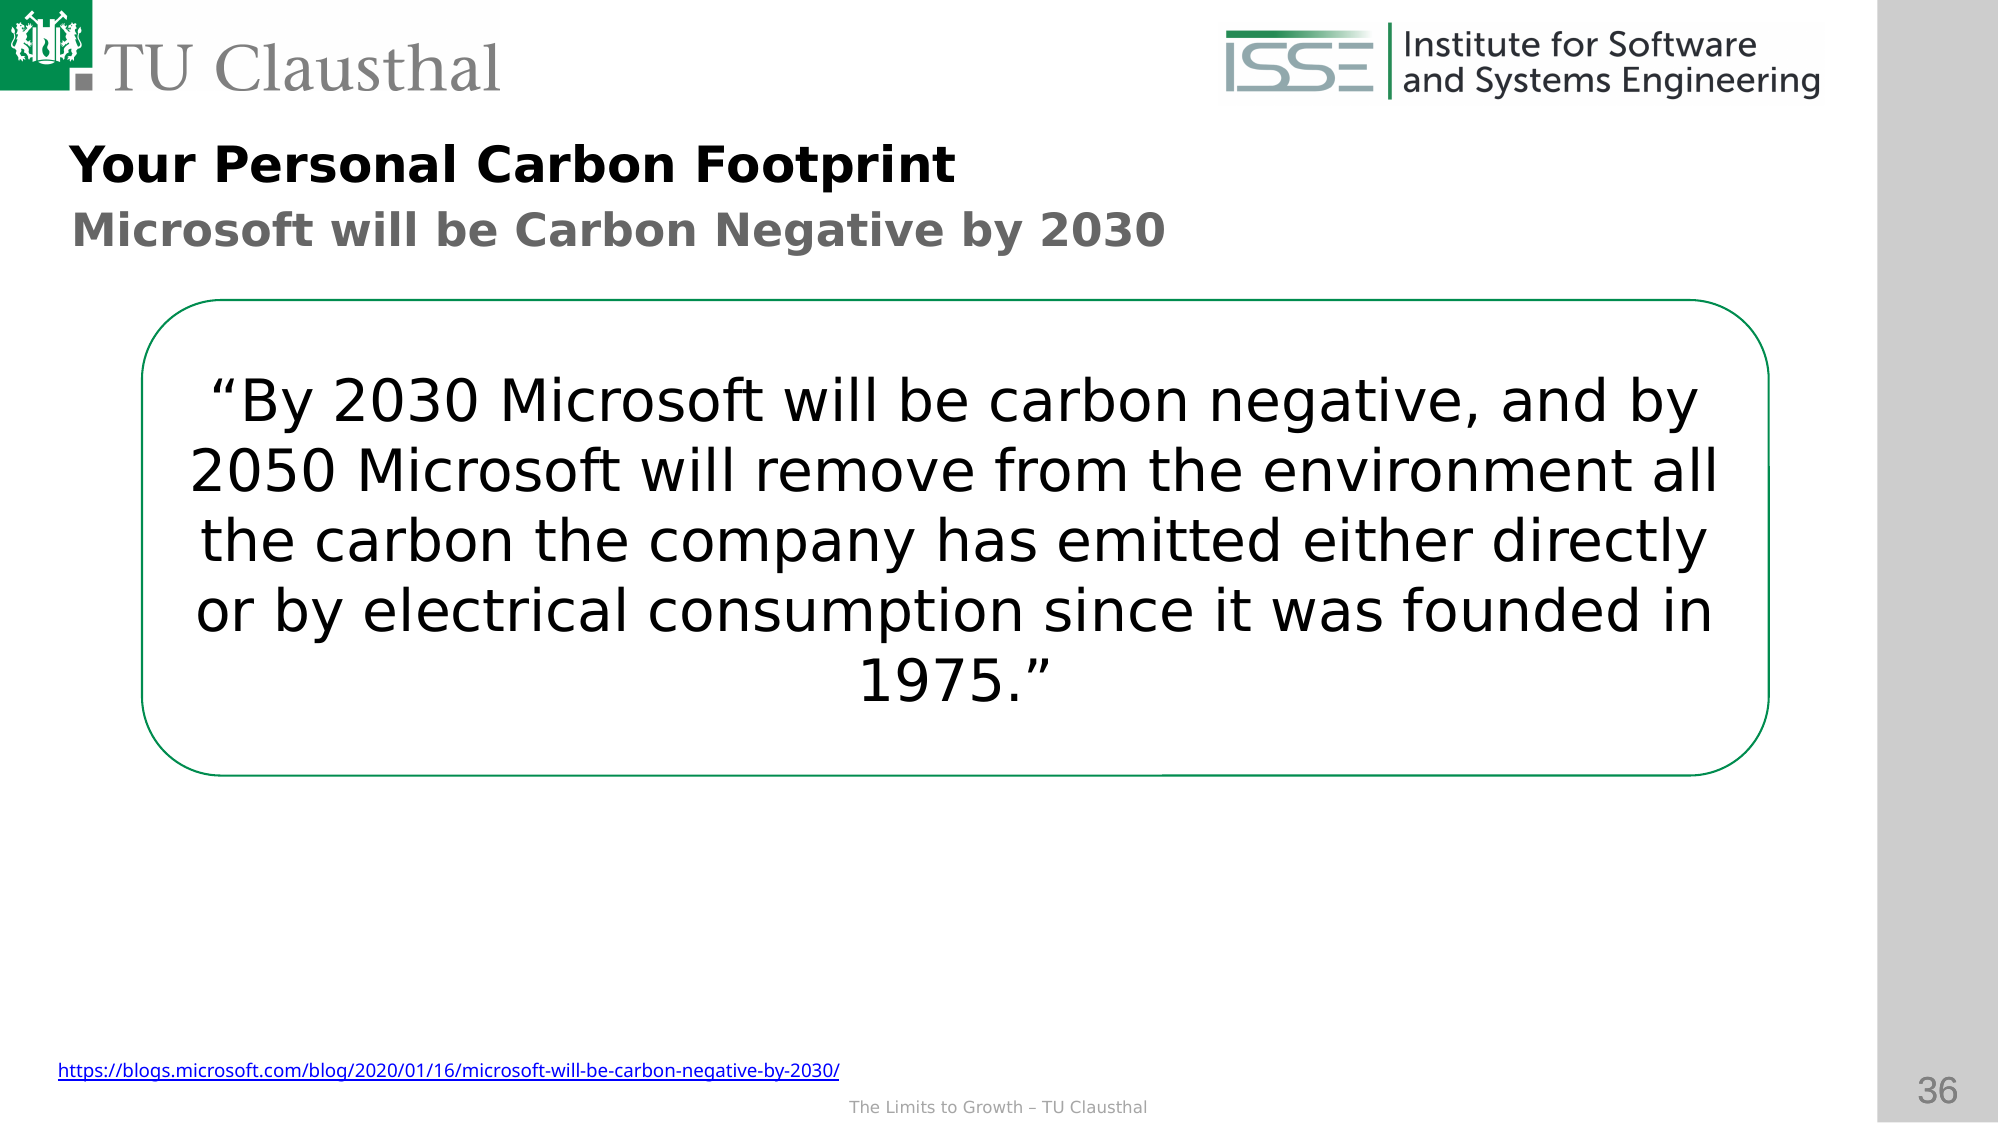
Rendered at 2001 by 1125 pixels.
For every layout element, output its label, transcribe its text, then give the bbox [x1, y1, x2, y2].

text_box Microsoft will be Carbon Negative by 2030 [70, 188, 1769, 269]
text_box https://blogs.microsoft.com/blog/2020/01/16/microsoft-will-be-carbon-negative-by-2030/ [43, 1051, 1104, 1092]
picture [1218, 22, 1825, 106]
text_box “By 2030 Microsoft will be carbon negative, and by 2050 Microsoft will remove from the environment all the carbon the company has emitted either directly or by electrical consumption since it was founded in 1975.” [140, 298, 1770, 777]
text_box Your Personal Carbon Footprint [54, 125, 1817, 206]
picture [0, 0, 500, 91]
